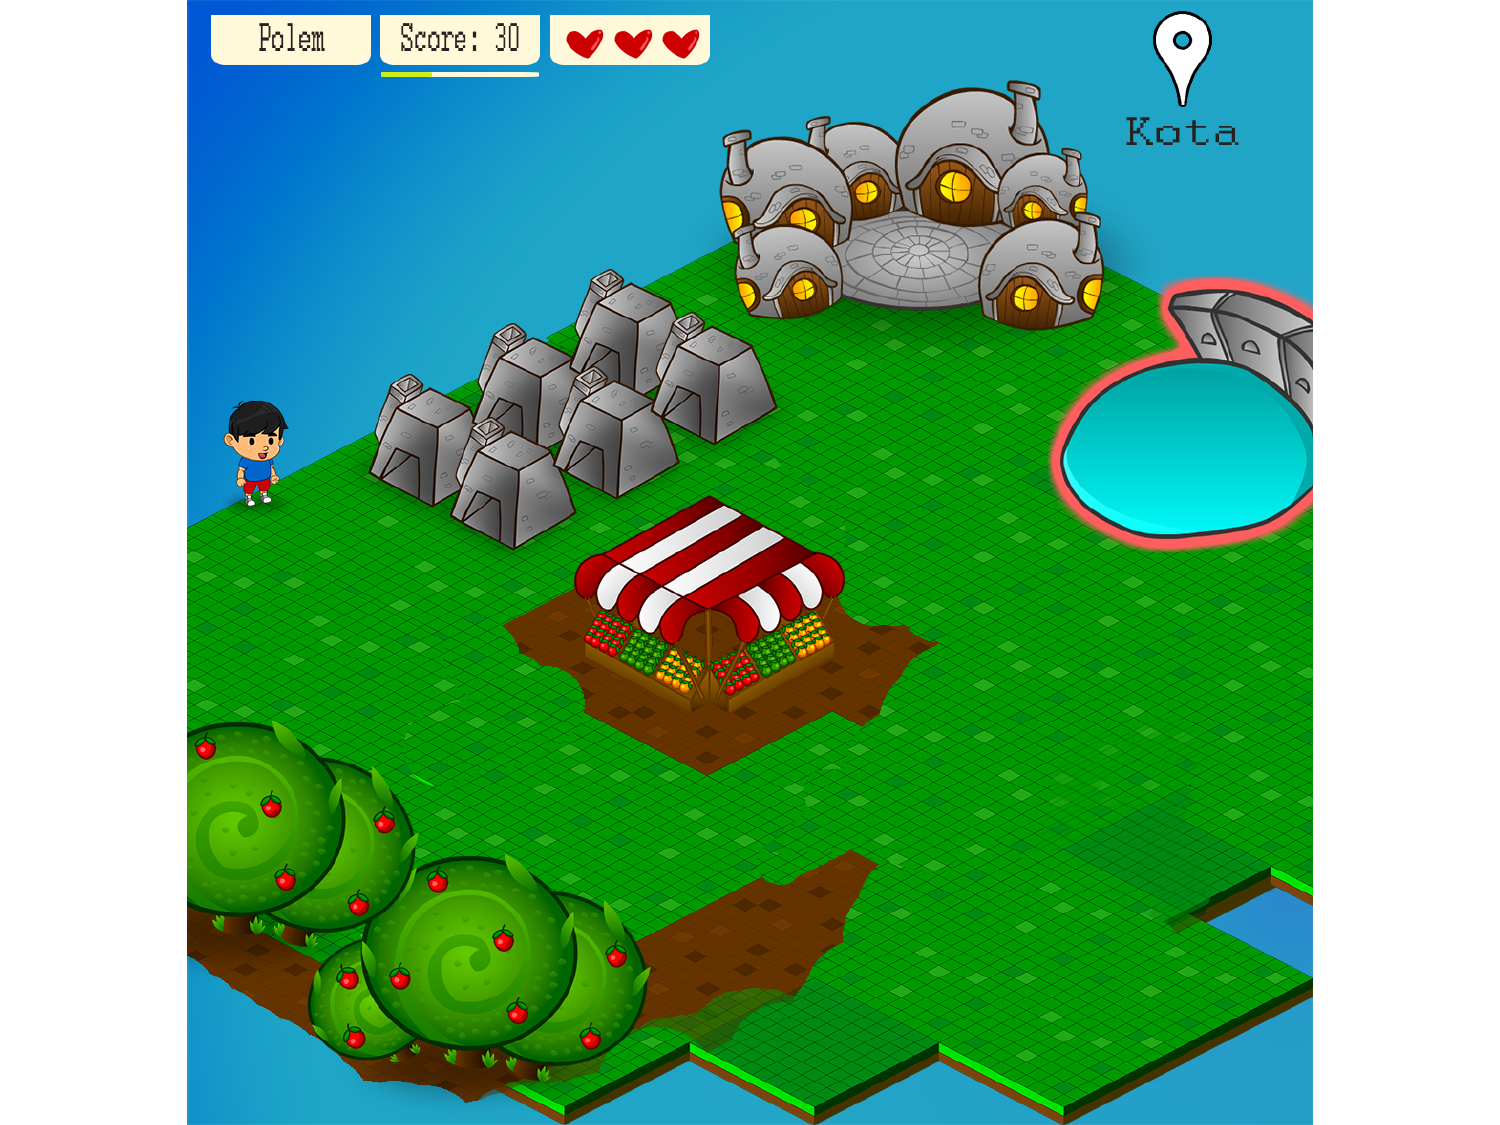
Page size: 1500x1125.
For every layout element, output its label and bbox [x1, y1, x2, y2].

picture [187, 0, 1313, 1125]
